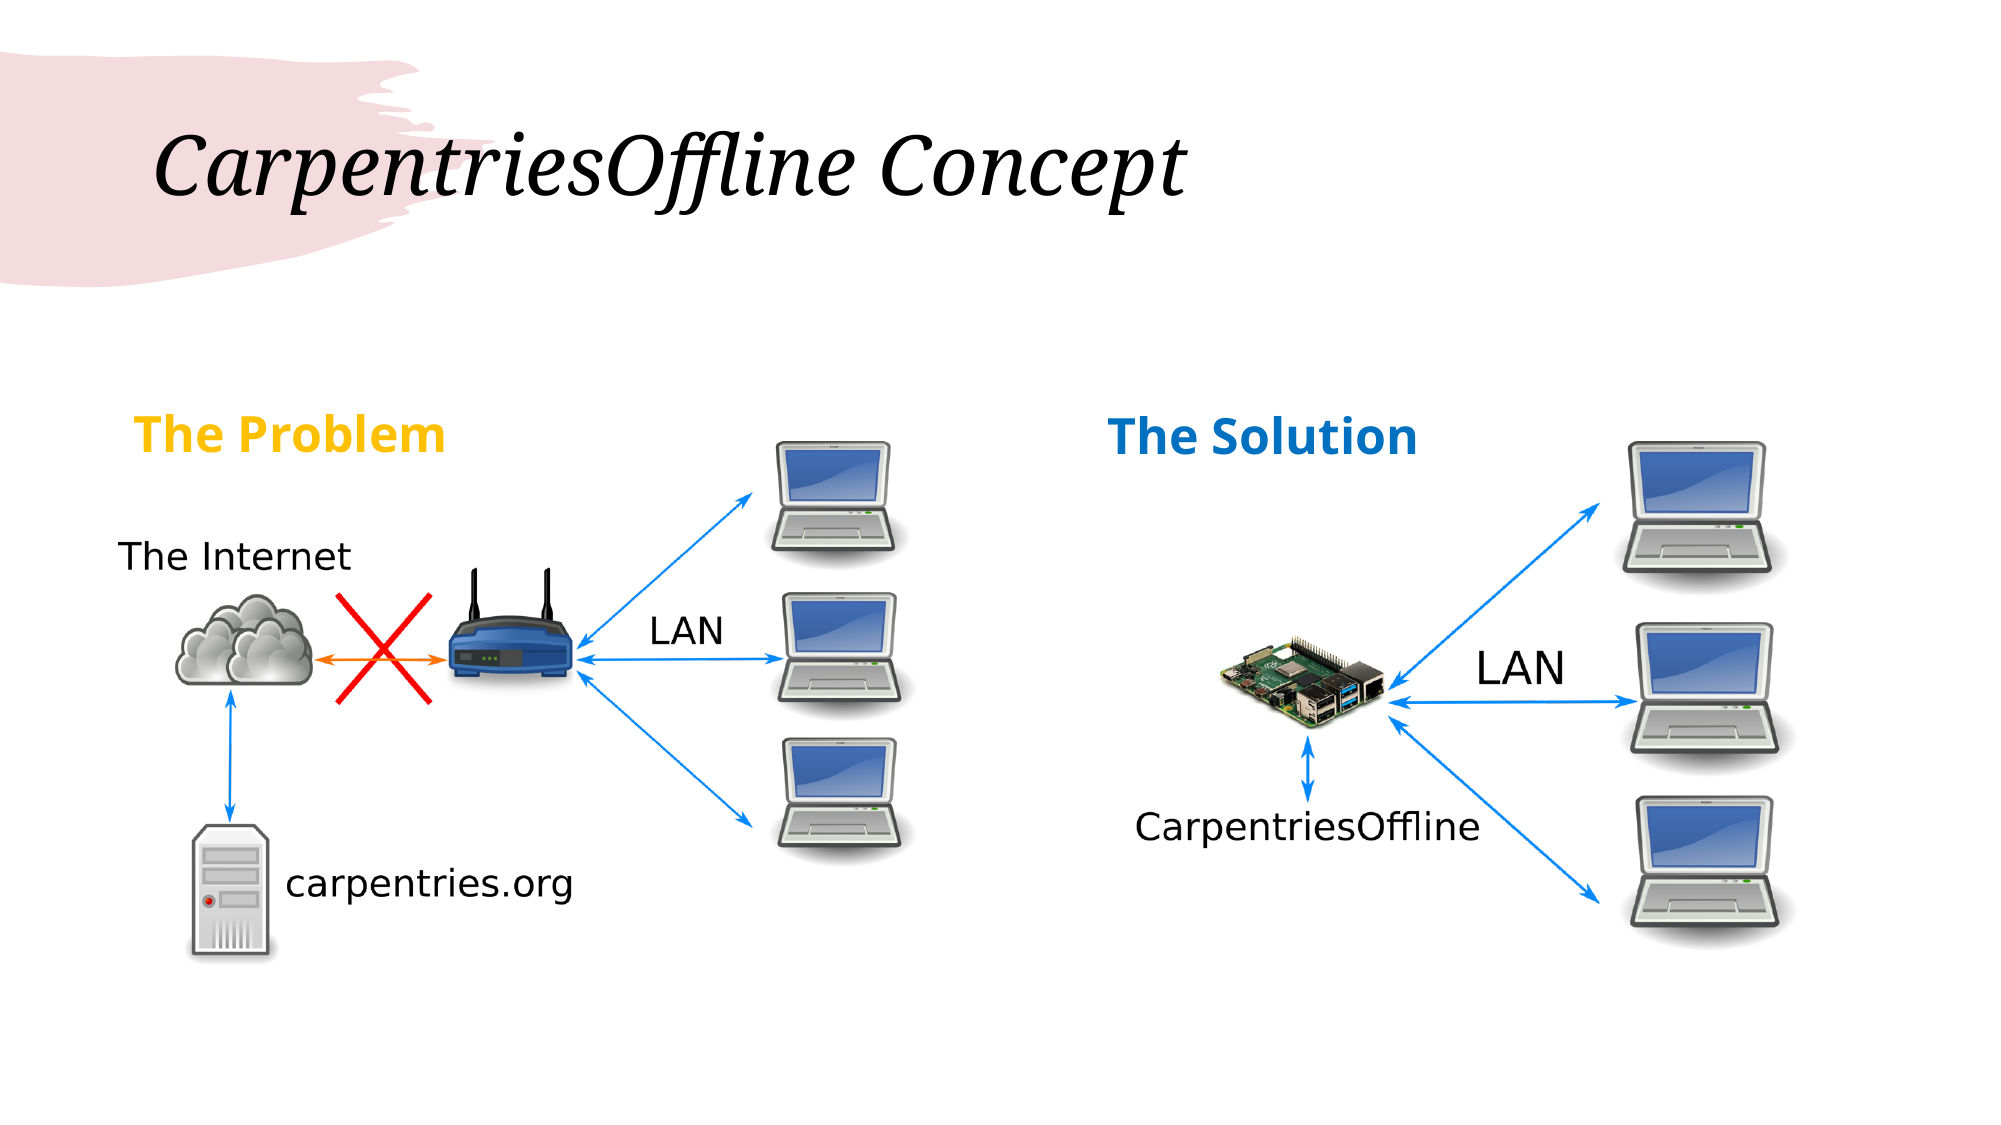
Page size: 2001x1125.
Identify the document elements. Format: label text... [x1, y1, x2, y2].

picture [118, 441, 1798, 1068]
text_box The Problem [118, 394, 569, 441]
title CarpentriesOffline Concept [137, 59, 1863, 278]
text_box The Solution [1092, 396, 1543, 441]
